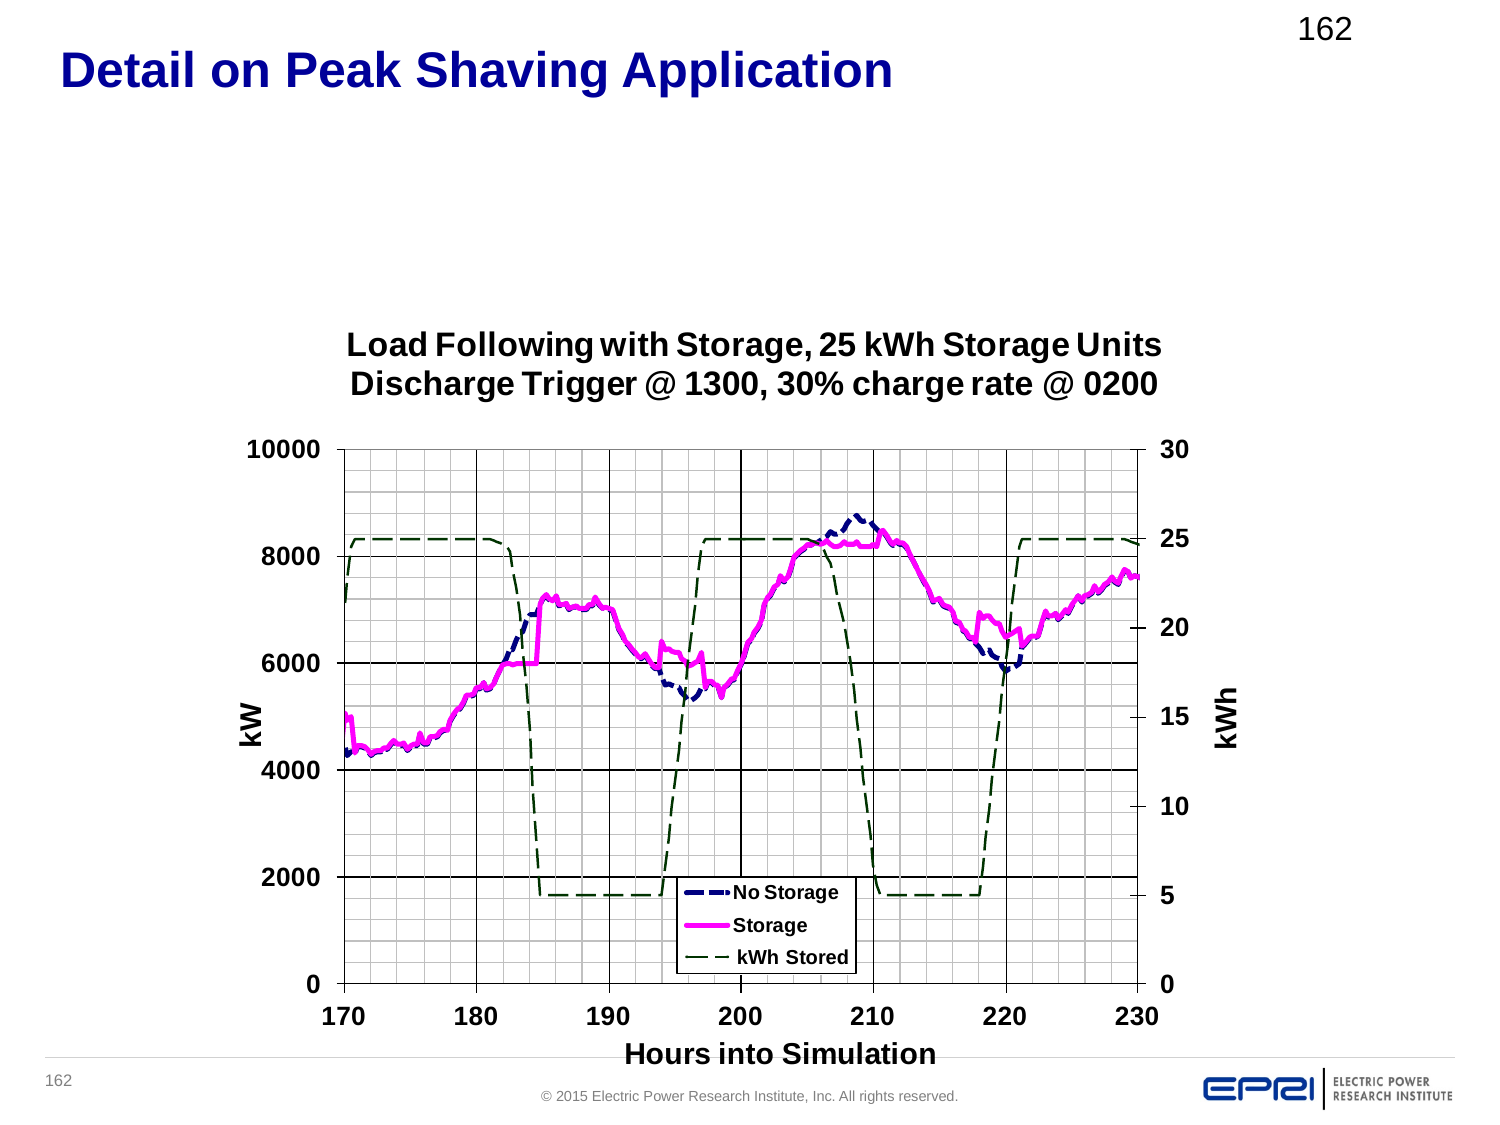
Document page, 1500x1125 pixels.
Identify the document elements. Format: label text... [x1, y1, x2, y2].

slide_number 162 [1149, 0, 1500, 60]
picture [228, 307, 1455, 1113]
title Detail on Peak Shaving Application [44, 29, 1456, 151]
